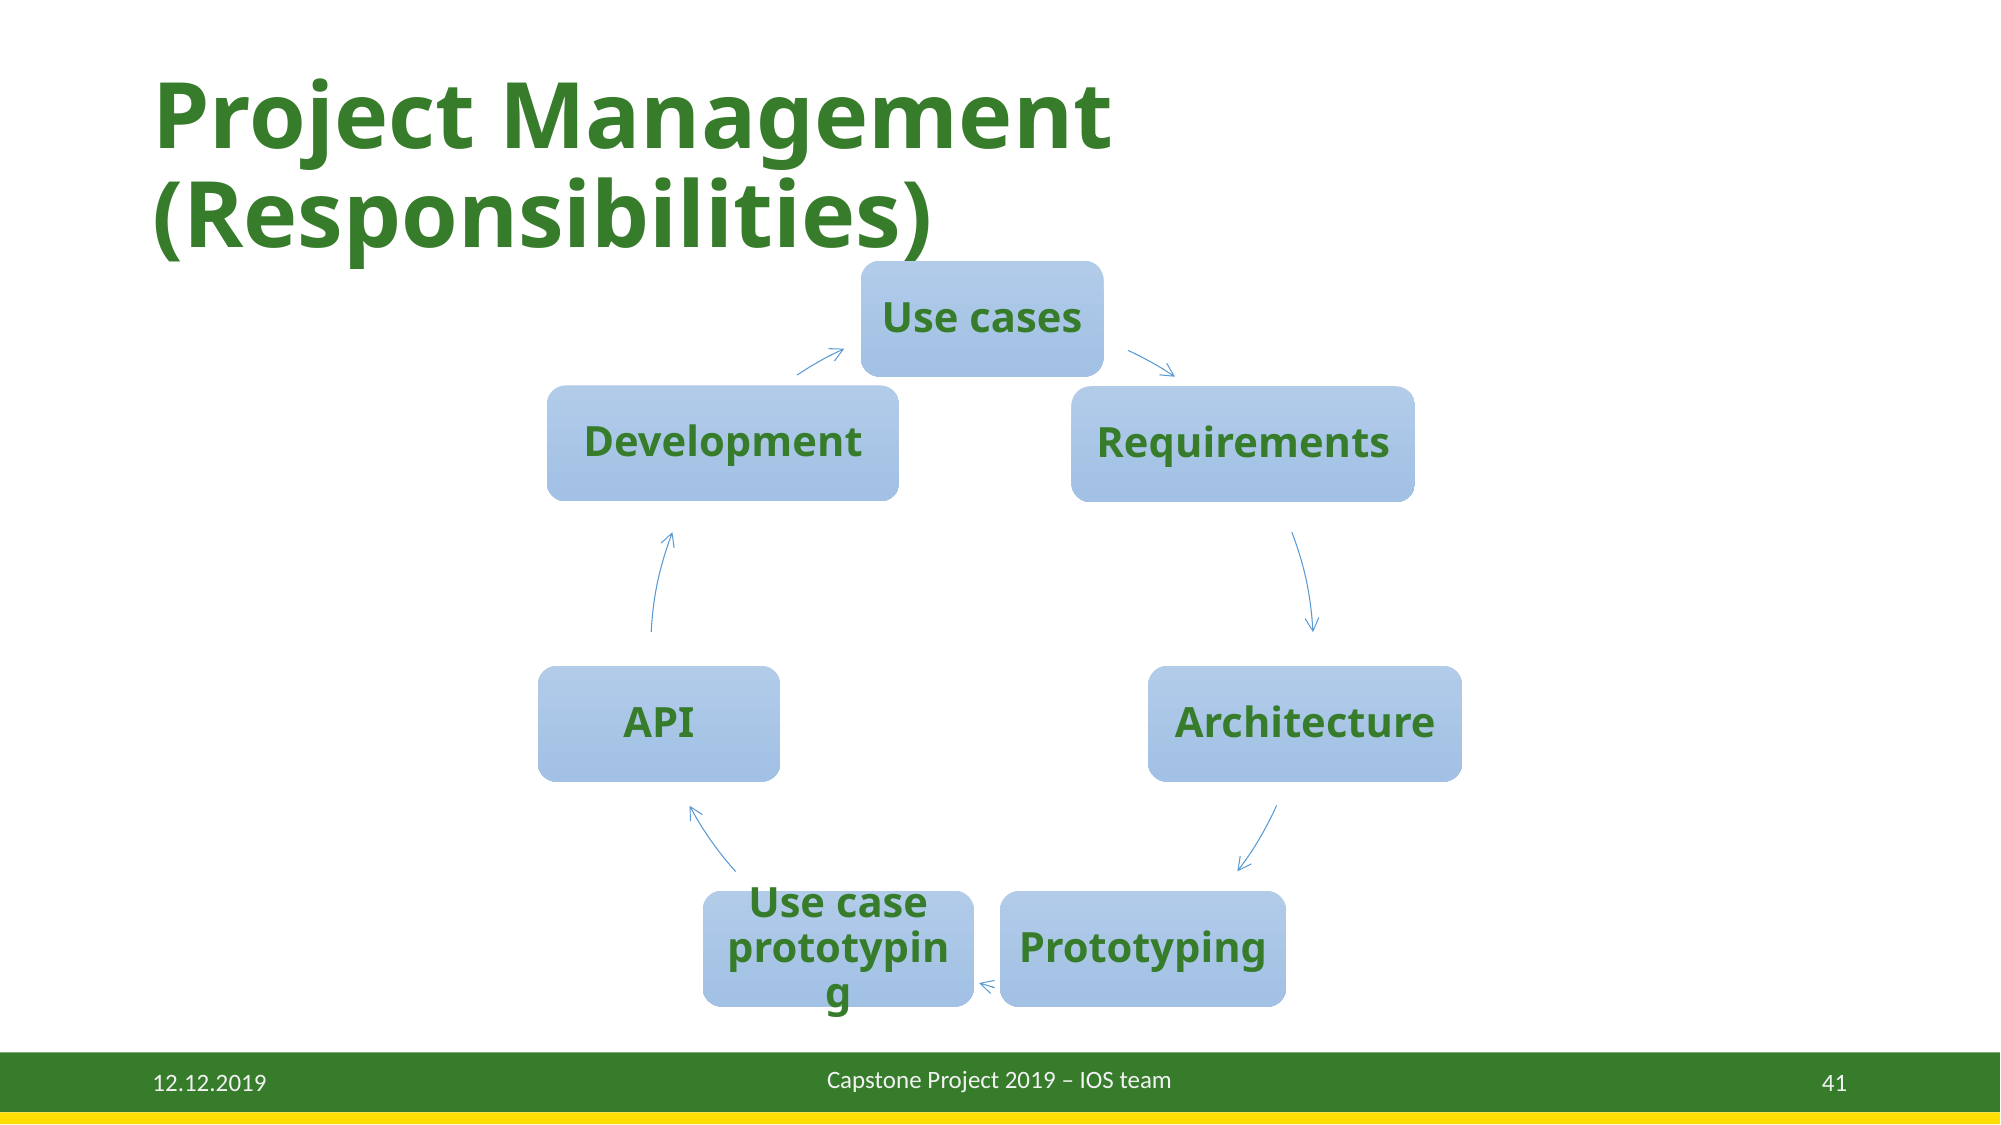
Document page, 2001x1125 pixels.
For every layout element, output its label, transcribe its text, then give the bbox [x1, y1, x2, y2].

text_box [0, 1111, 2000, 1125]
text_box [588, 1051, 1412, 1111]
text_box [796, 348, 845, 376]
text_box [650, 532, 675, 633]
text_box [979, 979, 995, 994]
text_box Prototyping [999, 890, 1287, 1007]
text_box Development [546, 385, 900, 502]
footer Capstone Project 2019 – IOS team [662, 1048, 1338, 1109]
text_box Use case prototyping [702, 890, 974, 1007]
text_box [137, 260, 1863, 1007]
text_box [1237, 805, 1278, 872]
text_box Architecture [1148, 665, 1463, 782]
text_box [0, 1051, 137, 1111]
list [137, 1007, 1863, 1014]
text_box Requirements [1071, 386, 1416, 503]
title Project Management (Responsibilities) [137, 59, 1863, 260]
text_box Use cases [860, 260, 1104, 377]
text_box [1127, 349, 1175, 377]
text_box [1291, 531, 1320, 633]
text_box [689, 805, 737, 872]
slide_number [137, 1051, 588, 1112]
text_box [1863, 1051, 2000, 1111]
text_box API [537, 665, 781, 782]
slide_number 41 [1412, 1051, 1863, 1112]
